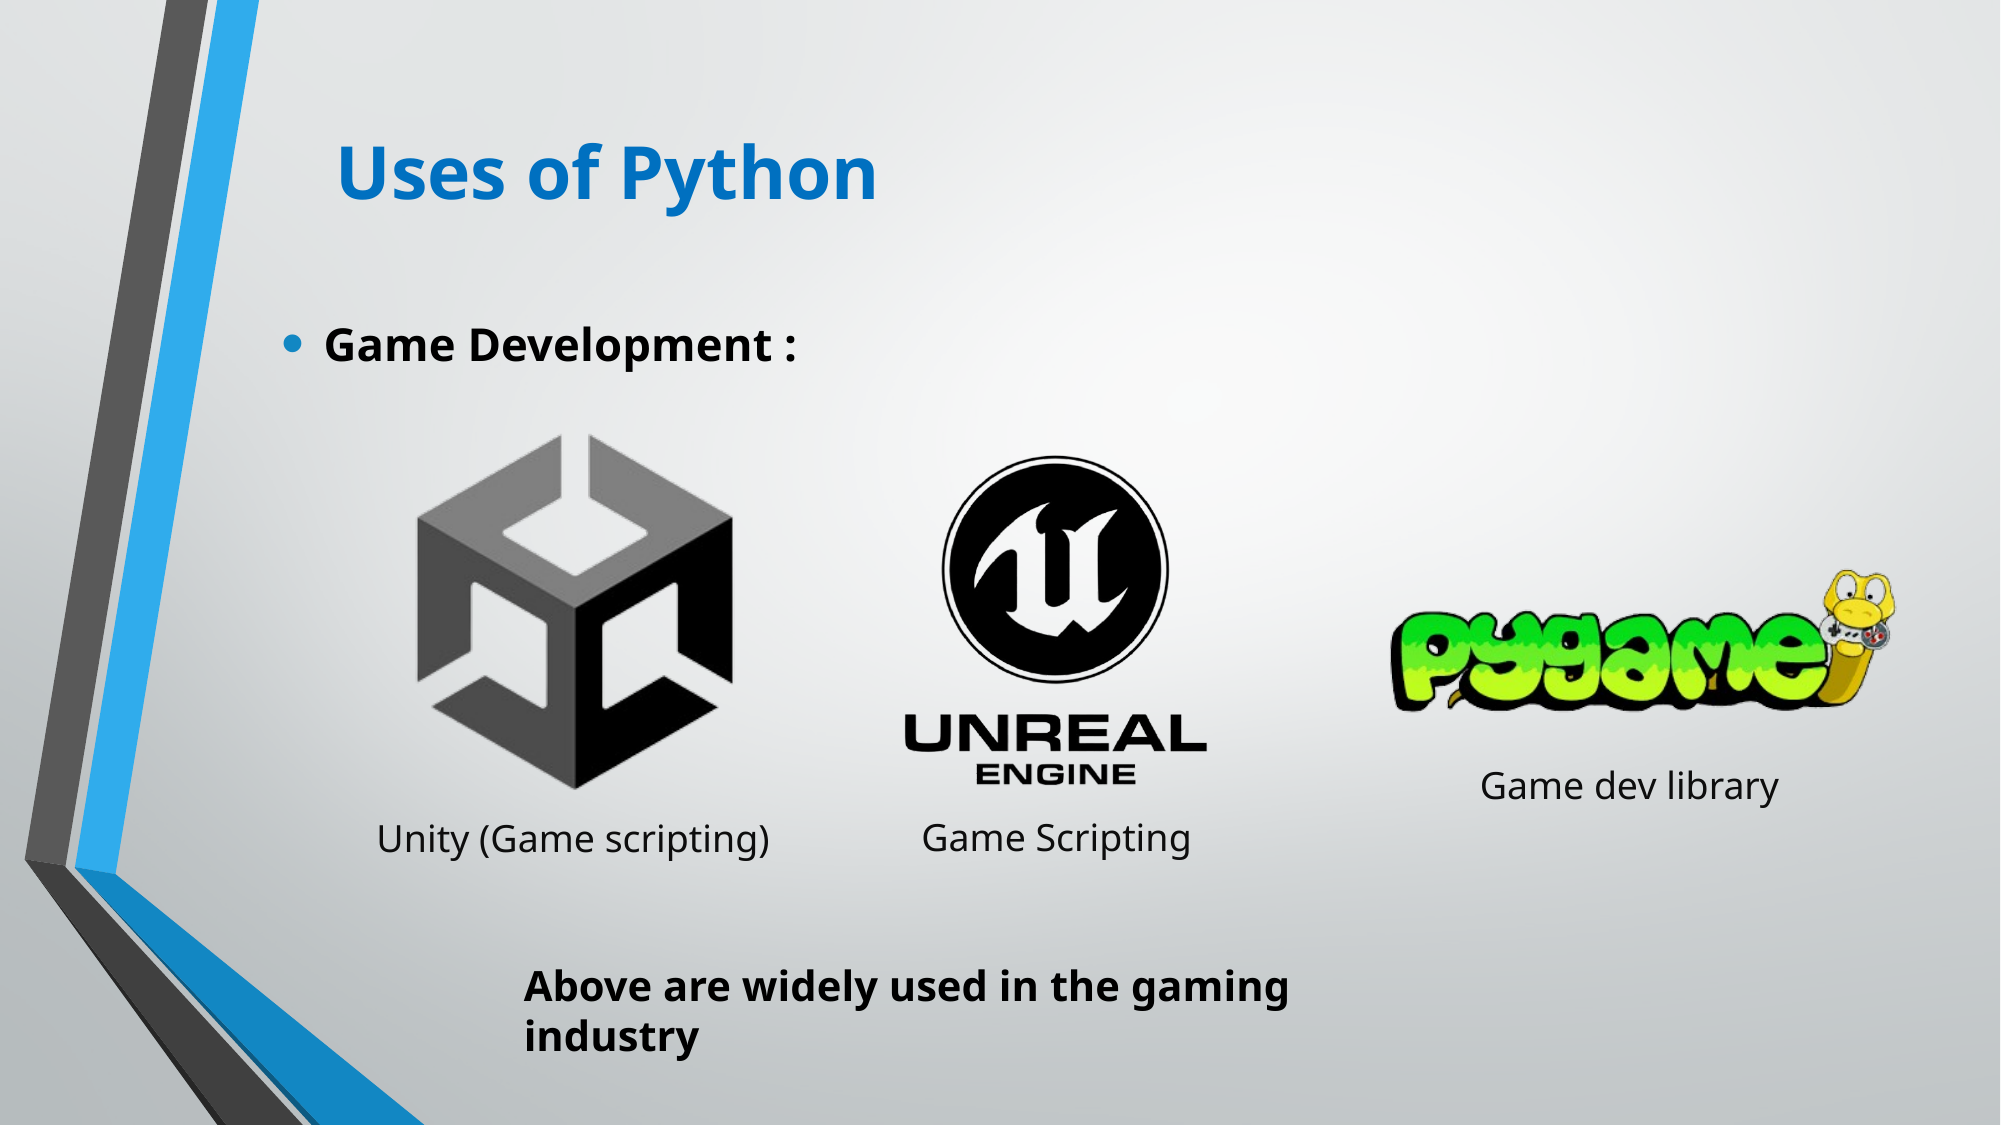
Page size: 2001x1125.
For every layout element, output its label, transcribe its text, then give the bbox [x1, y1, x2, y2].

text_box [1386, 565, 1901, 816]
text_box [896, 440, 1214, 868]
list Game Development : [266, 306, 822, 380]
text_box Uses of Python [318, 116, 898, 223]
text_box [318, 425, 829, 869]
text_box Above are widely used in the gaming industry [509, 952, 1471, 1068]
